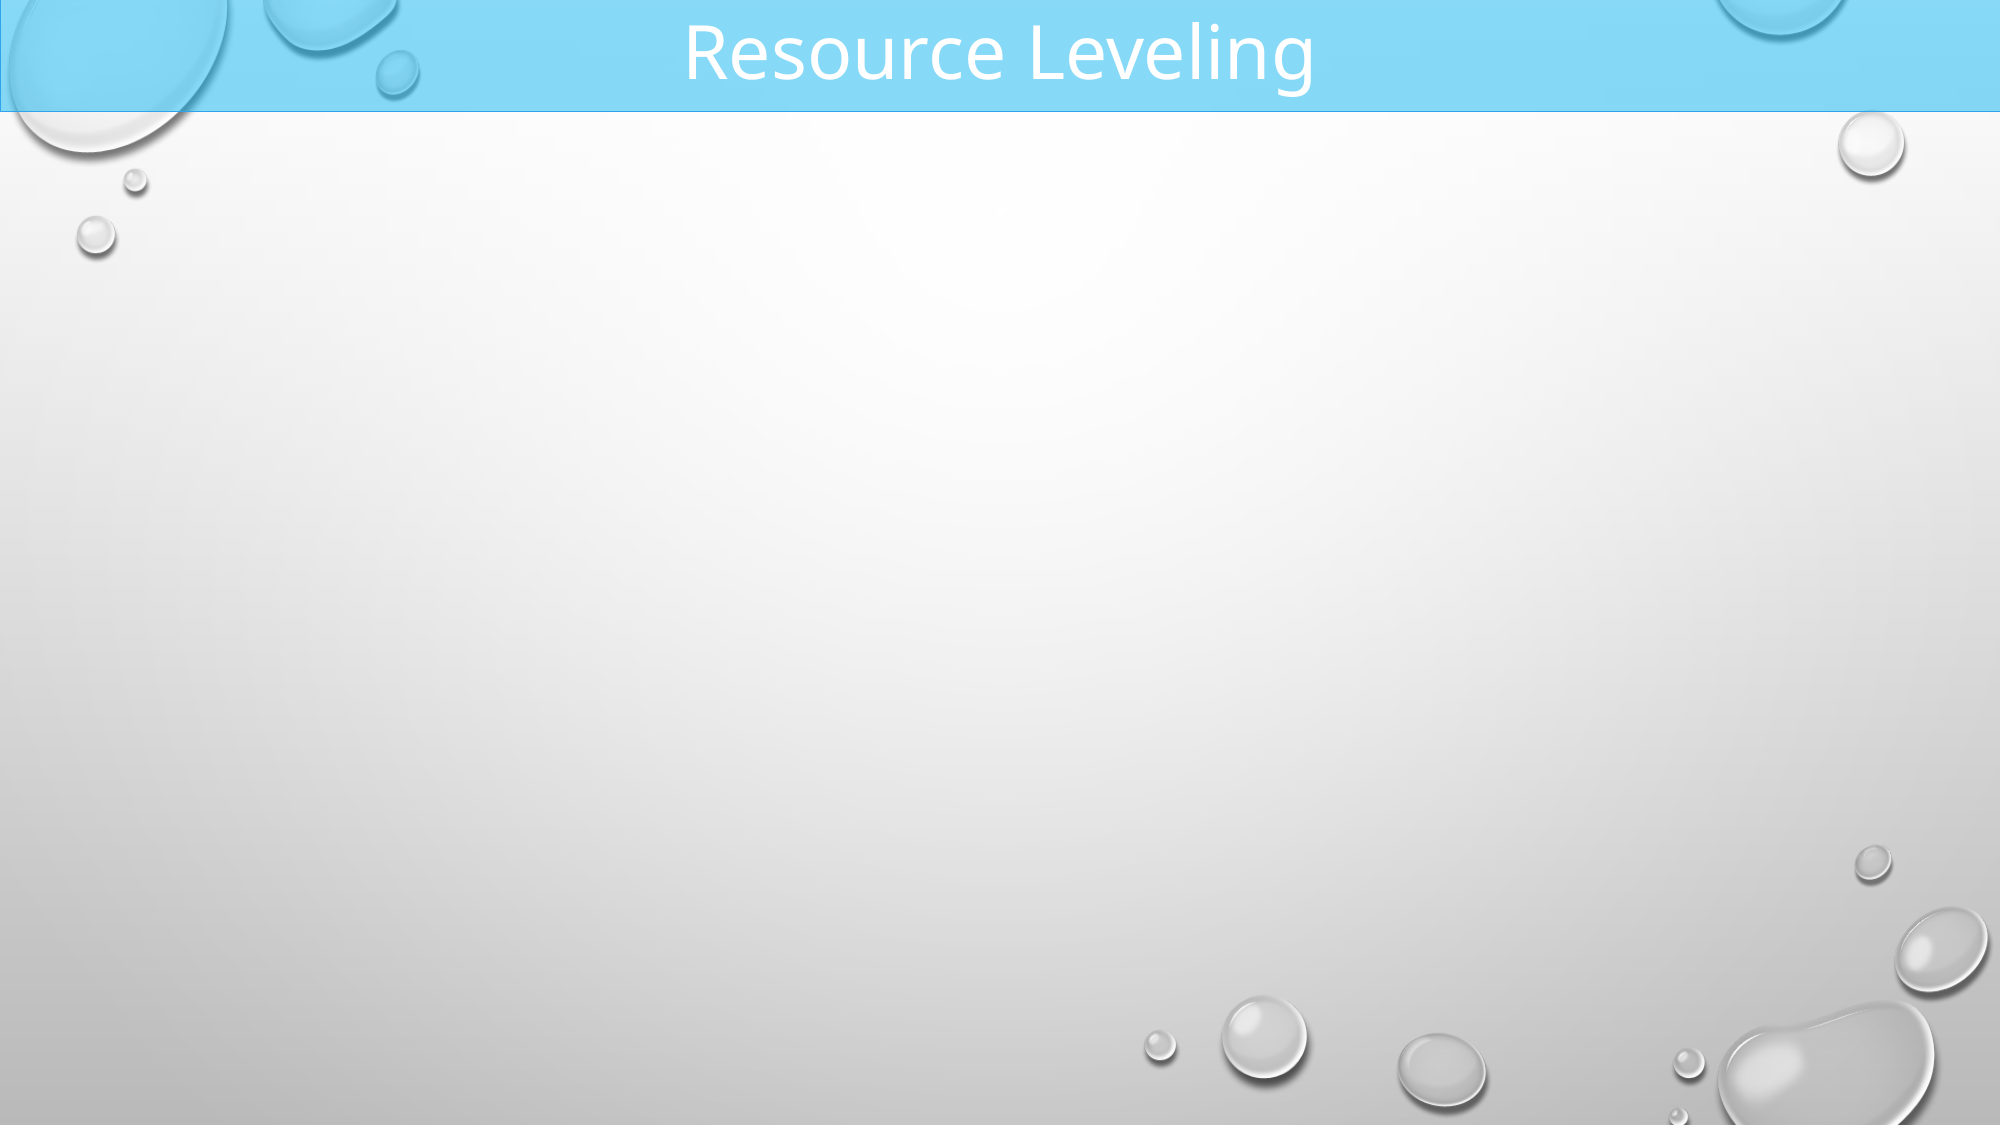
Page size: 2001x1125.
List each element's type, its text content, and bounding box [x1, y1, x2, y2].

picture [0, 112, 2000, 1125]
title Resource Leveling [0, 0, 2000, 112]
